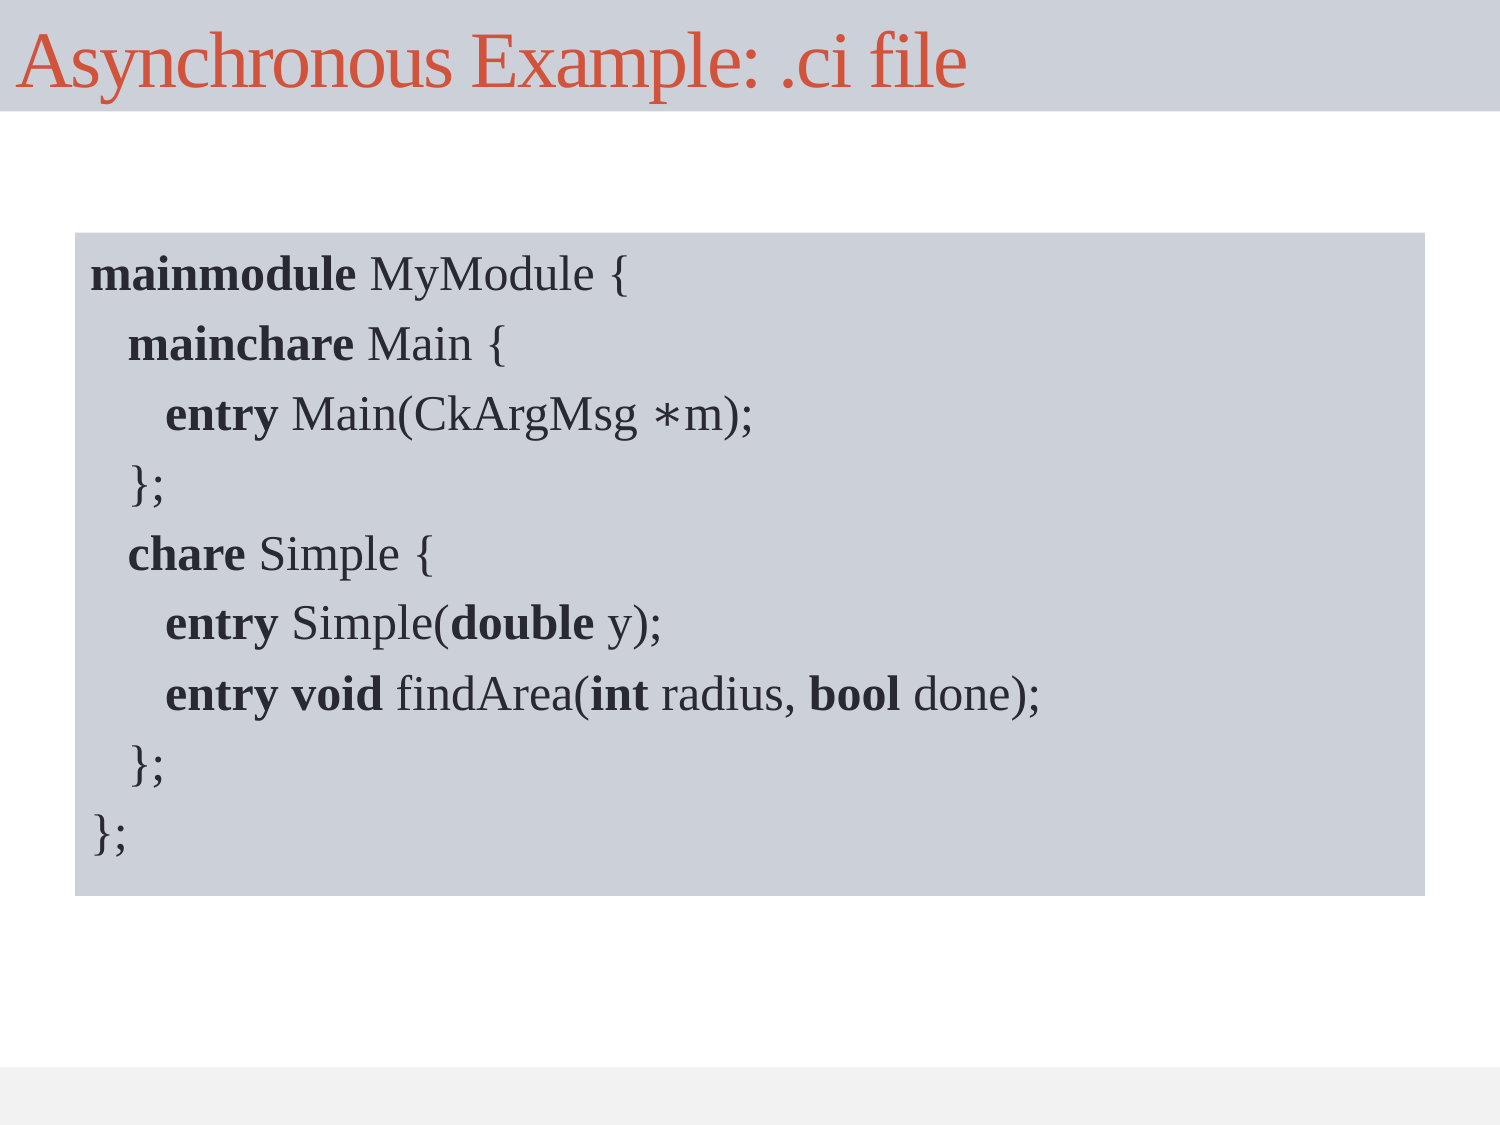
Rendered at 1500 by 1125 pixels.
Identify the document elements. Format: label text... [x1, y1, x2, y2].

list mainmodule MyModule { mainchare Main { entry Main(CkArgMsg ∗m); }; chare Simple { entry Simple(double y); entry void findArea(int radius, bool done); }; }; [75, 232, 1425, 896]
title Asynchronous Example: .ci file [0, 0, 1500, 112]
